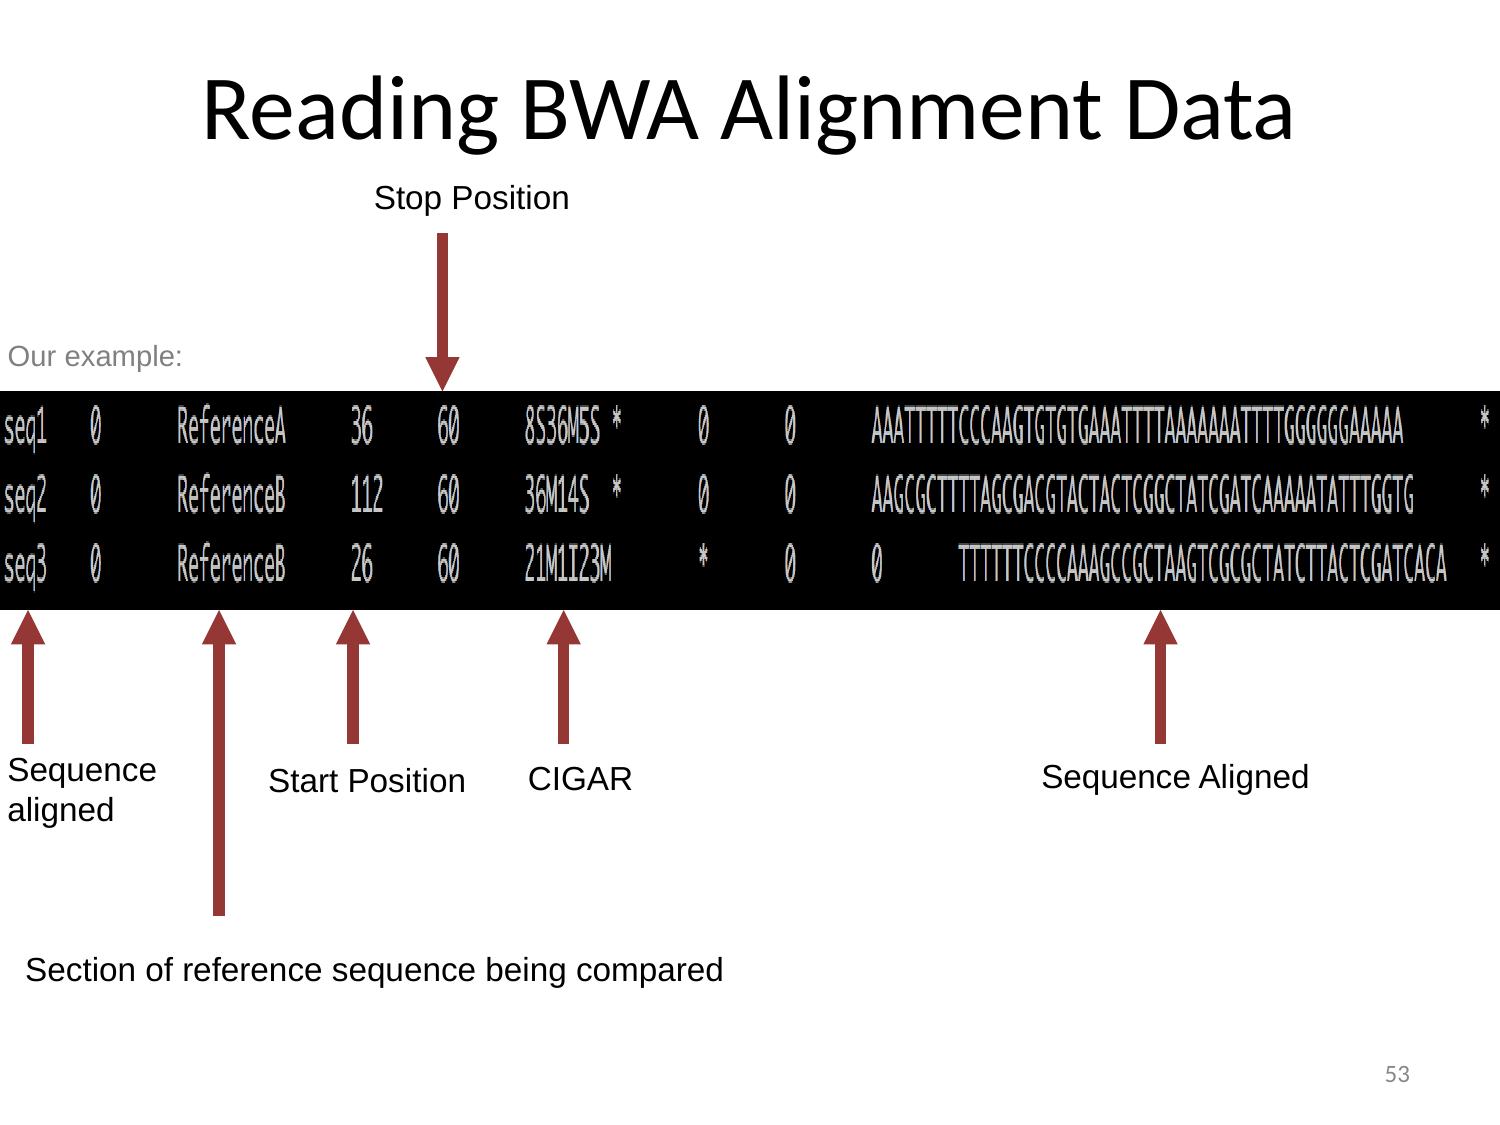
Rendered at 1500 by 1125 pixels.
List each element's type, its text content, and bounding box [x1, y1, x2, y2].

text_box CIGAR [513, 750, 709, 805]
text_box Stop Position [358, 169, 709, 224]
text_box Our example: [0, 330, 199, 380]
text_box Start Position [253, 752, 496, 807]
slide_number 53 [1074, 1042, 1425, 1103]
text_box Sequence Aligned [1026, 747, 1377, 803]
text_box Sequence aligned [0, 740, 209, 836]
title Reading BWA Alignment Data [75, 9, 1425, 197]
text_box Section of reference sequence being compared [10, 941, 740, 996]
picture [0, 391, 1500, 611]
